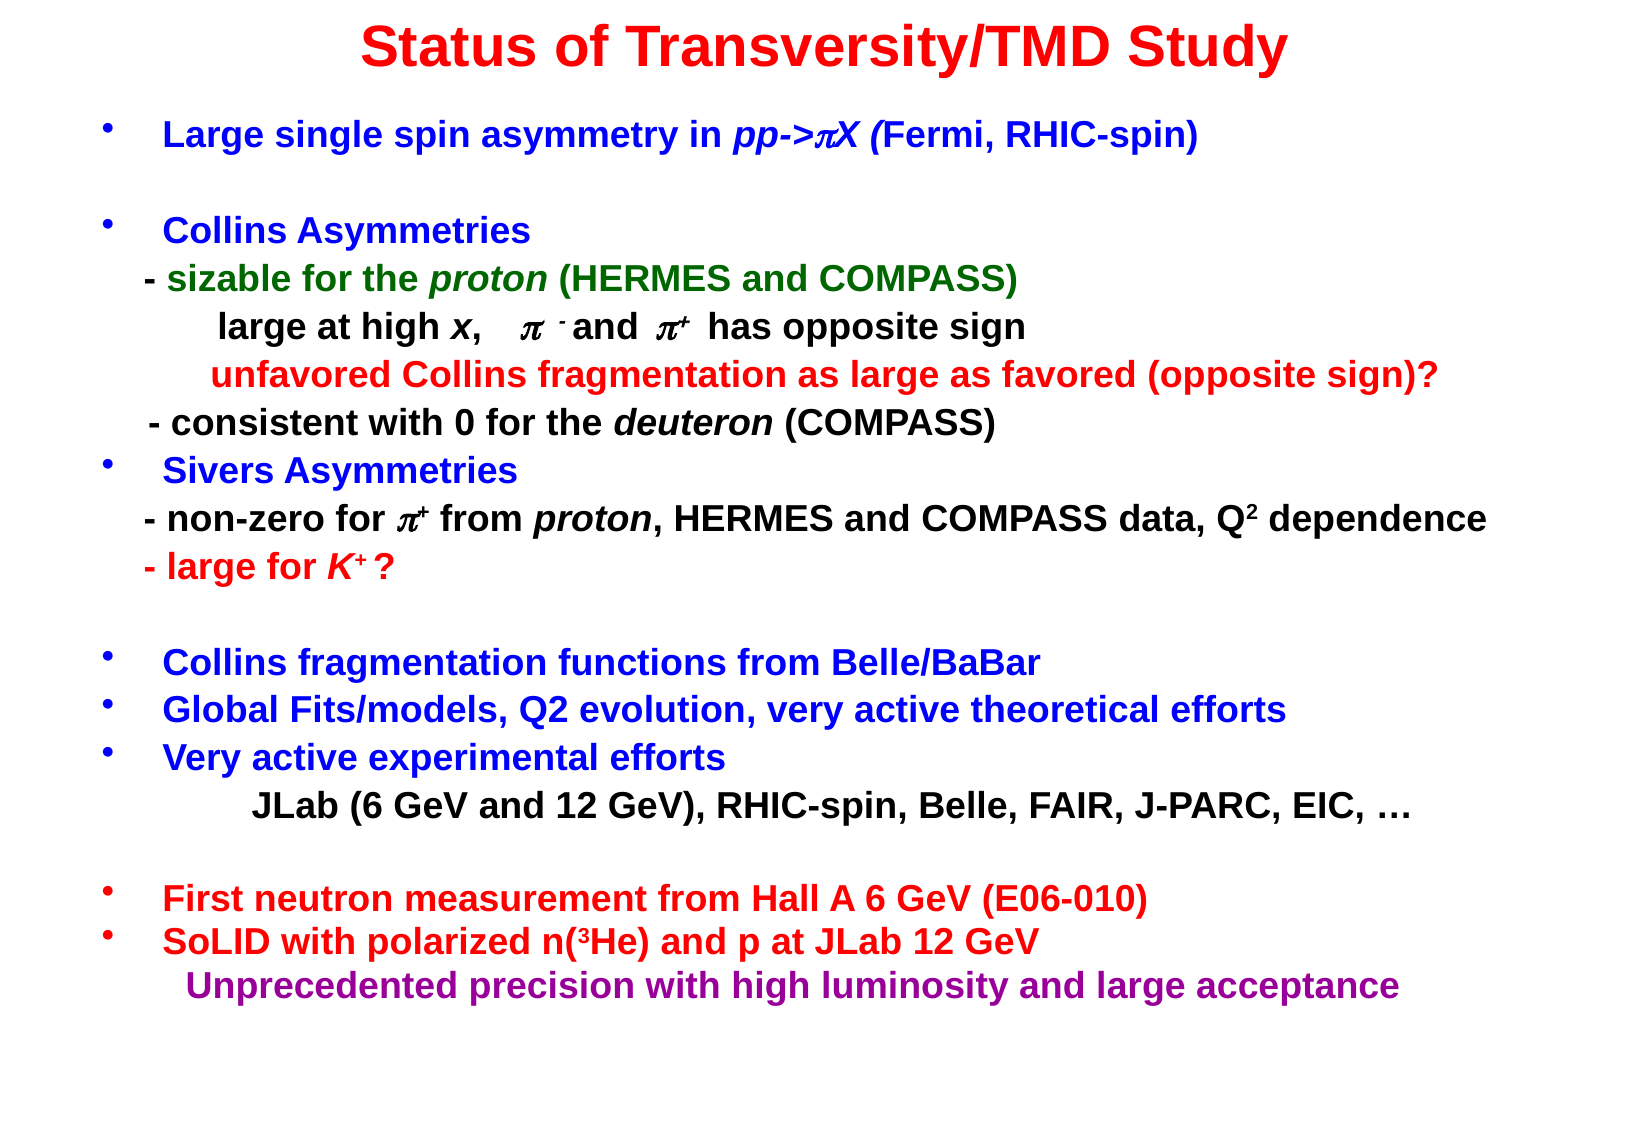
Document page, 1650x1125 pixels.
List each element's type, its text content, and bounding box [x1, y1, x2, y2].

list Large single spin asymmetry in pp->pX (Fermi, RHIC-spin) Collins Asymmetries - sizable for the proton (HERMES and COMPASS) large at high x, p - and p+ has opposite sign unfavored Collins fragmentation as large as favored (opposite sign)? - consistent with 0 for the deuteron (COMPASS) Sivers Asymmetries - non-zero for p+ from proton, HERMES and COMPASS data, Q2 dependence - large for K+ ? Collins fragmentation functions from Belle/BaBar Global Fits/models, Q2 evolution, very active theoretical efforts Very active experimental efforts JLab (6 GeV and 12 GeV), RHIC-spin, Belle, FAIR, J-PARC, EIC, … First neutron measurement from Hall A 6 GeV (E06-010) SoLID with polarized n(3He) and p at JLab 12 GeV Unprecedented precision with high luminosity and large acceptance [85, 107, 1598, 1071]
title Status of Transversity/TMD Study [123, 0, 1527, 87]
